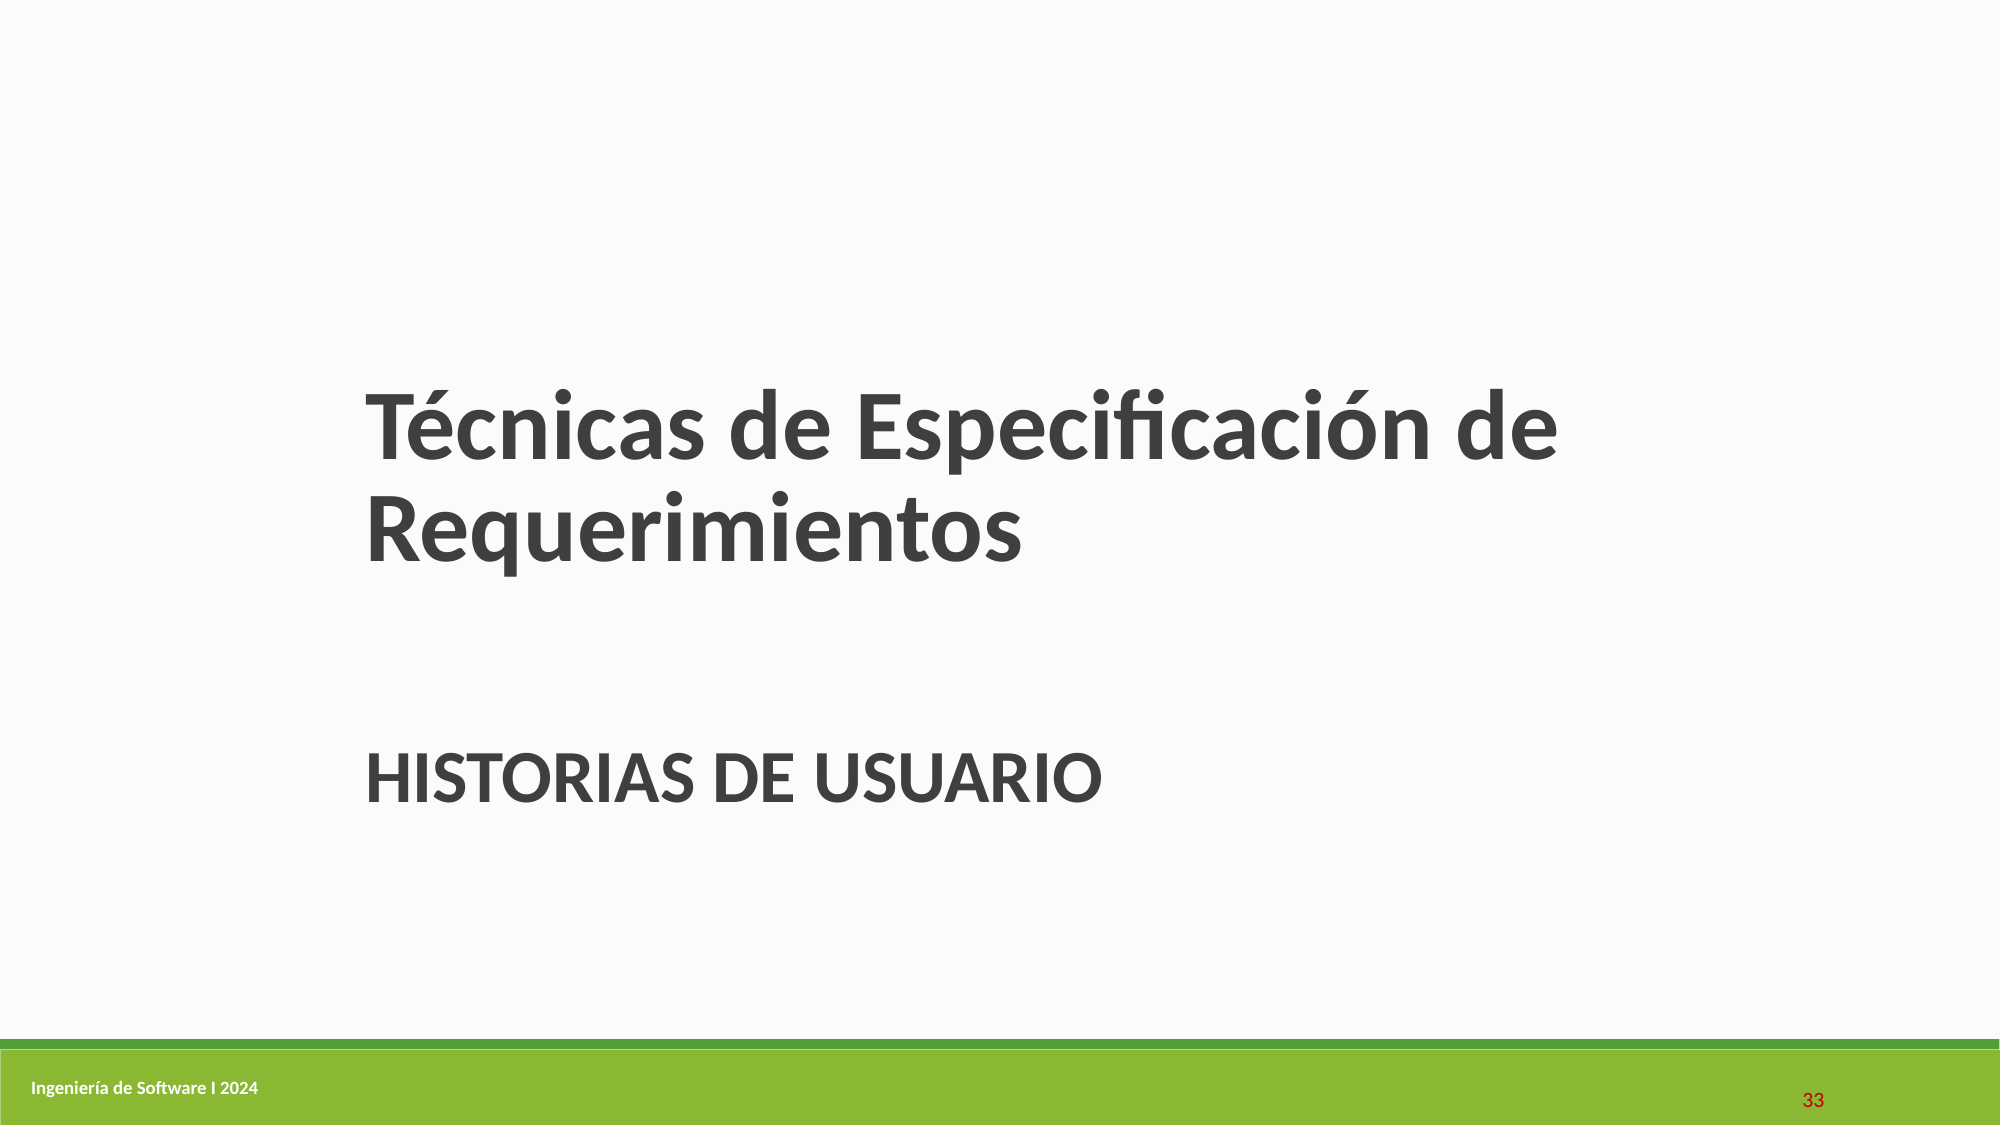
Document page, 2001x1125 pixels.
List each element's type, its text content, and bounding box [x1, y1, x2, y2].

list HISTORIAS DE USUARIO [350, 730, 2000, 918]
title Técnicas de Especificación de Requerimientos [350, 124, 2000, 710]
slide_number 33 [1624, 1059, 1840, 1120]
